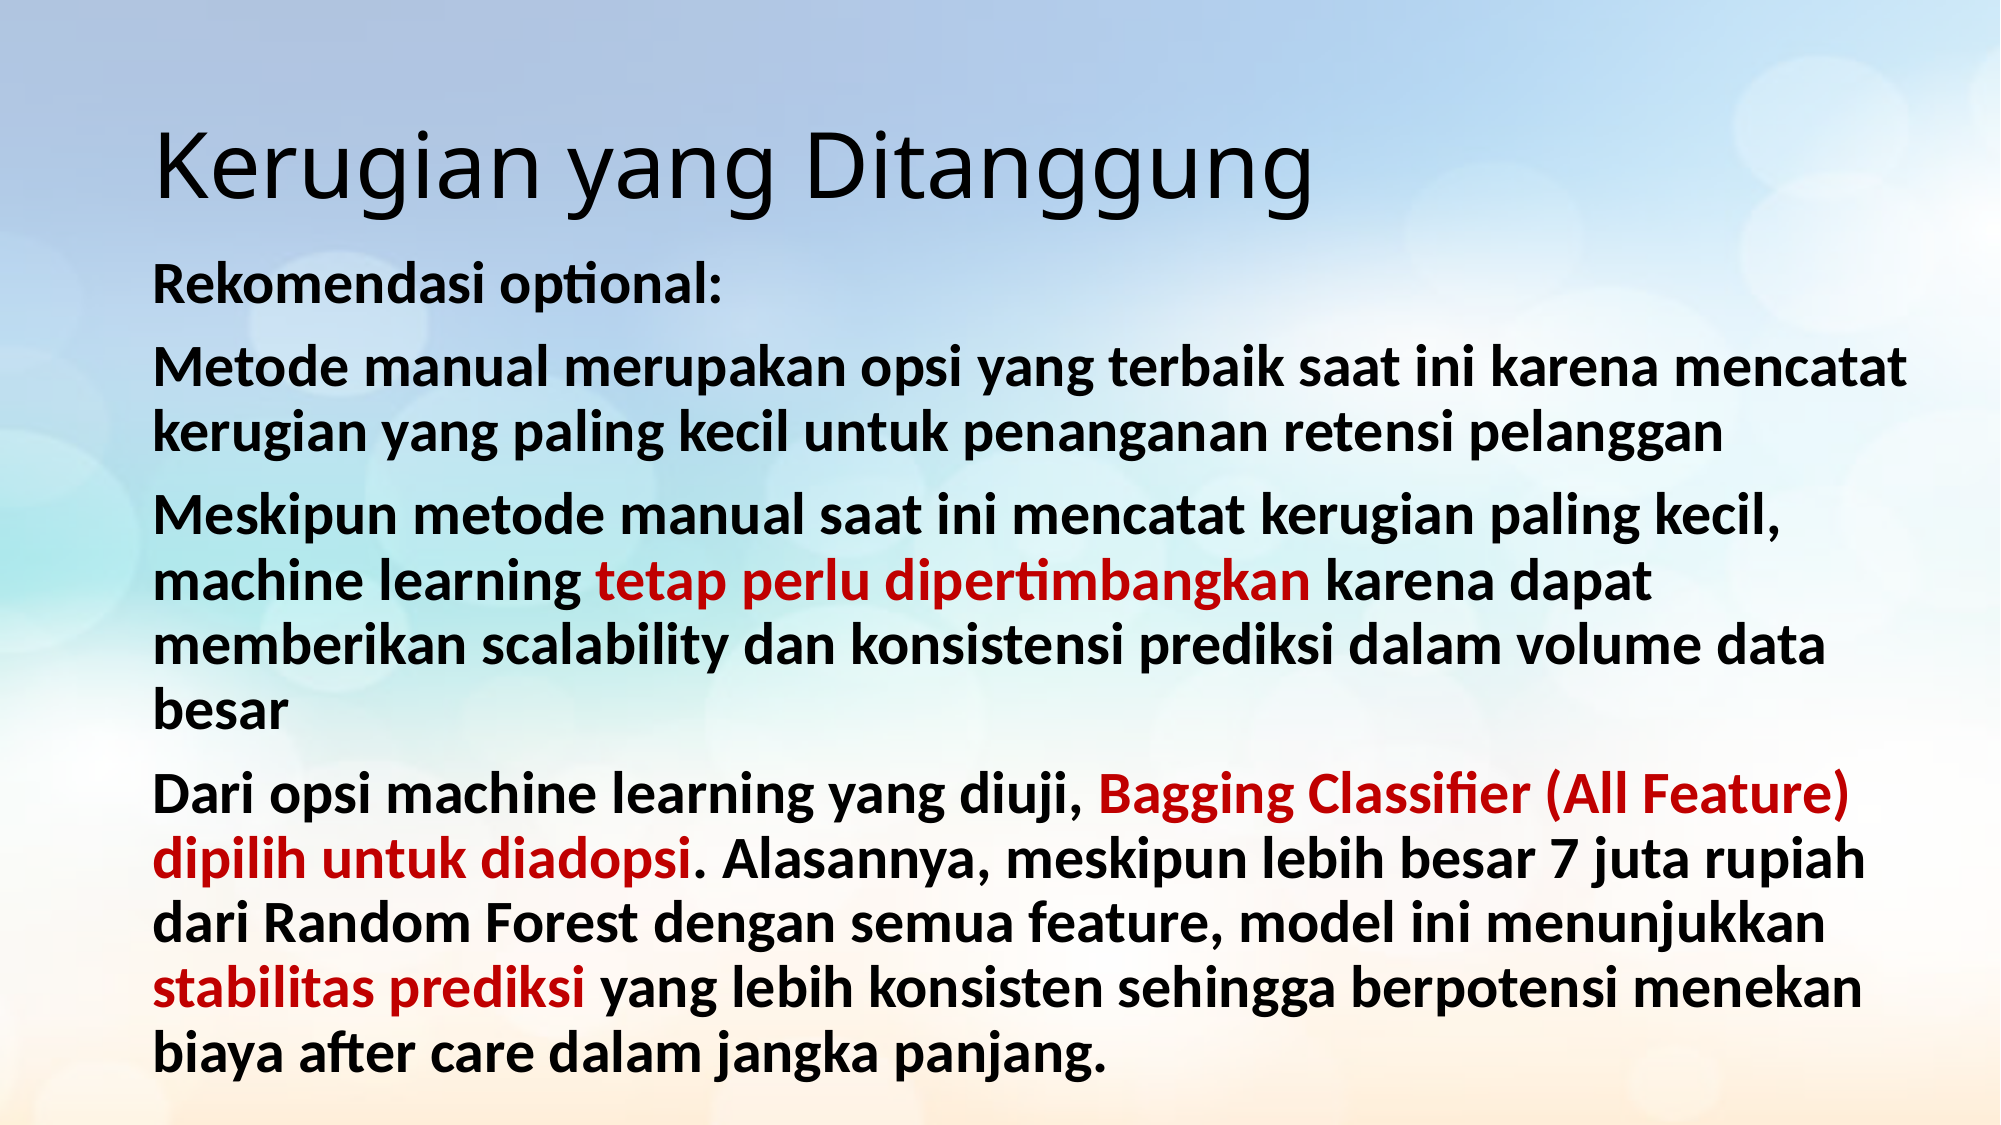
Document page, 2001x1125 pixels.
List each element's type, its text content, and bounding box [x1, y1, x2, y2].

title Kerugian yang Ditanggung [137, 59, 1863, 243]
list Rekomendasi optional: Metode manual merupakan opsi yang terbaik saat ini karena mencatat kerugian yang paling kecil untuk penanganan retensi pelanggan Meskipun metode manual saat ini mencatat kerugian paling kecil, machine learning tetap perlu dipertimbangkan karena dapat memberikan scalability dan konsistensi prediksi dalam volume data besar Dari opsi machine learning yang diuji, Bagging Classifier (All Feature) dipilih untuk diadopsi. Alasannya, meskipun lebih besar 7 juta rupiah dari Random Forest dengan semua feature, model ini menunjukkan stabilitas prediksi yang lebih konsisten sehingga berpotensi menekan biaya after care dalam jangka panjang. [137, 243, 1940, 1125]
